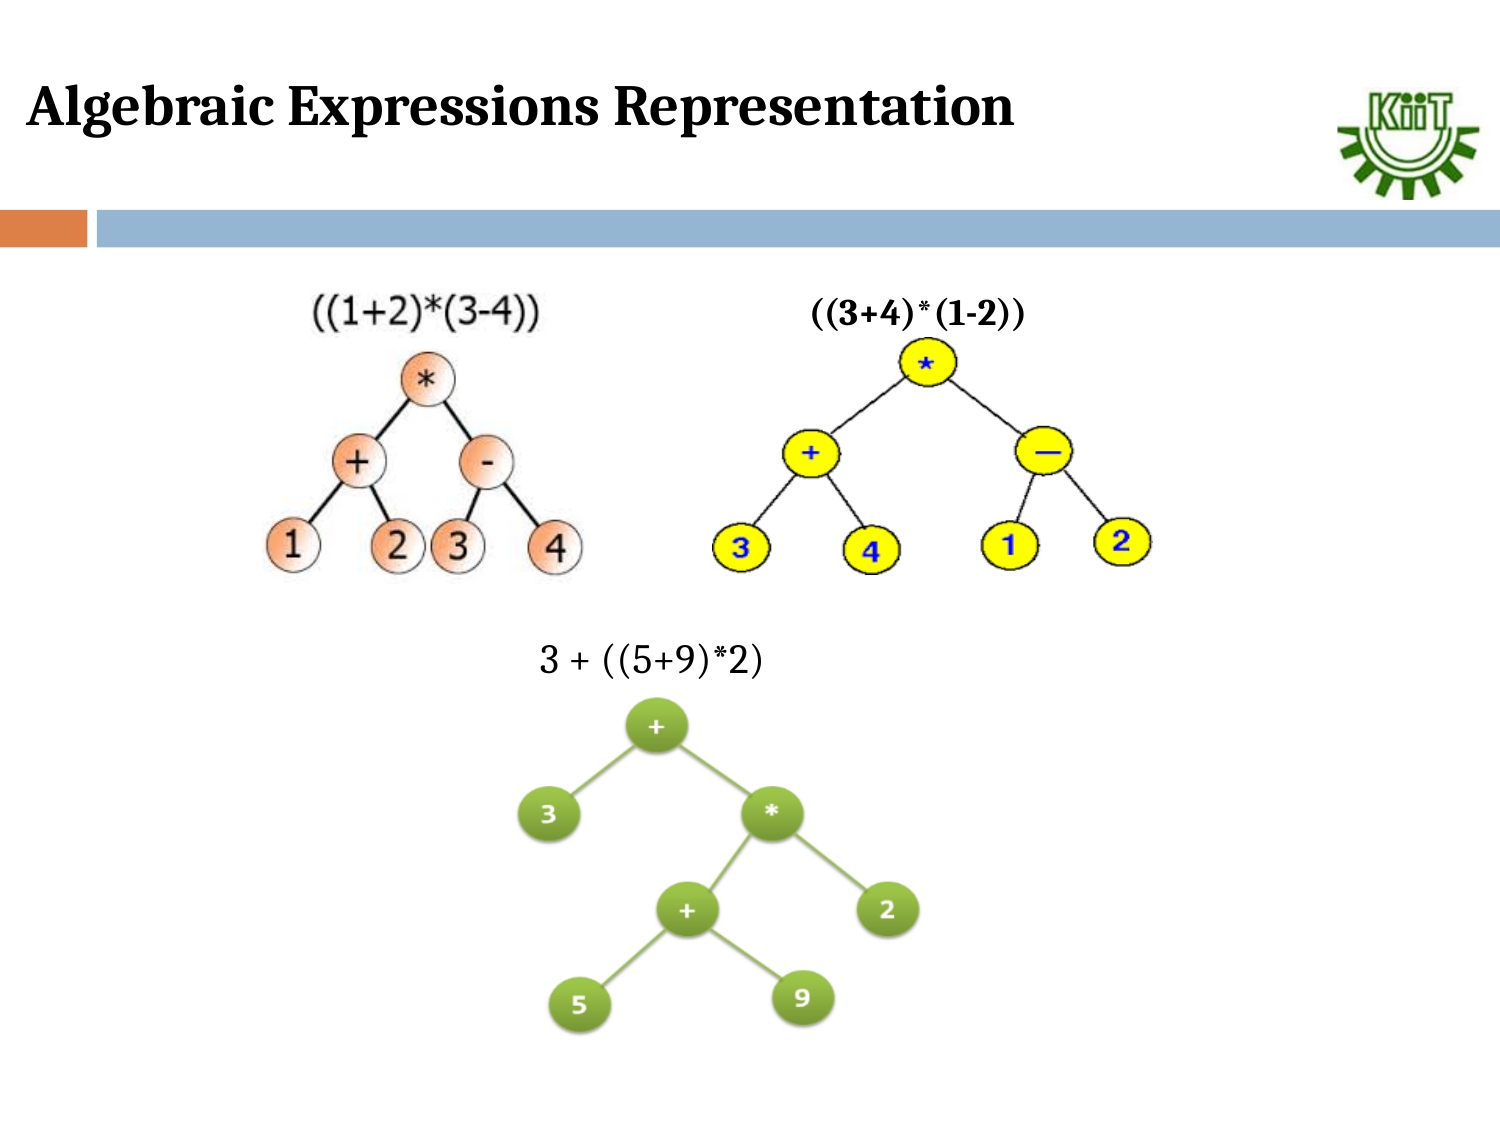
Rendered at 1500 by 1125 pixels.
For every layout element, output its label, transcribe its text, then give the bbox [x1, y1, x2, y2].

picture [261, 349, 593, 587]
picture [512, 694, 926, 1039]
picture [1337, 87, 1491, 201]
text_box ((3+4)*(1-2)) [793, 280, 1060, 336]
picture [299, 287, 548, 338]
picture [711, 337, 1154, 576]
text_box 3 + ((5+9)*2) [525, 624, 797, 691]
title Algebraic Expressions Representation [10, 20, 1349, 184]
